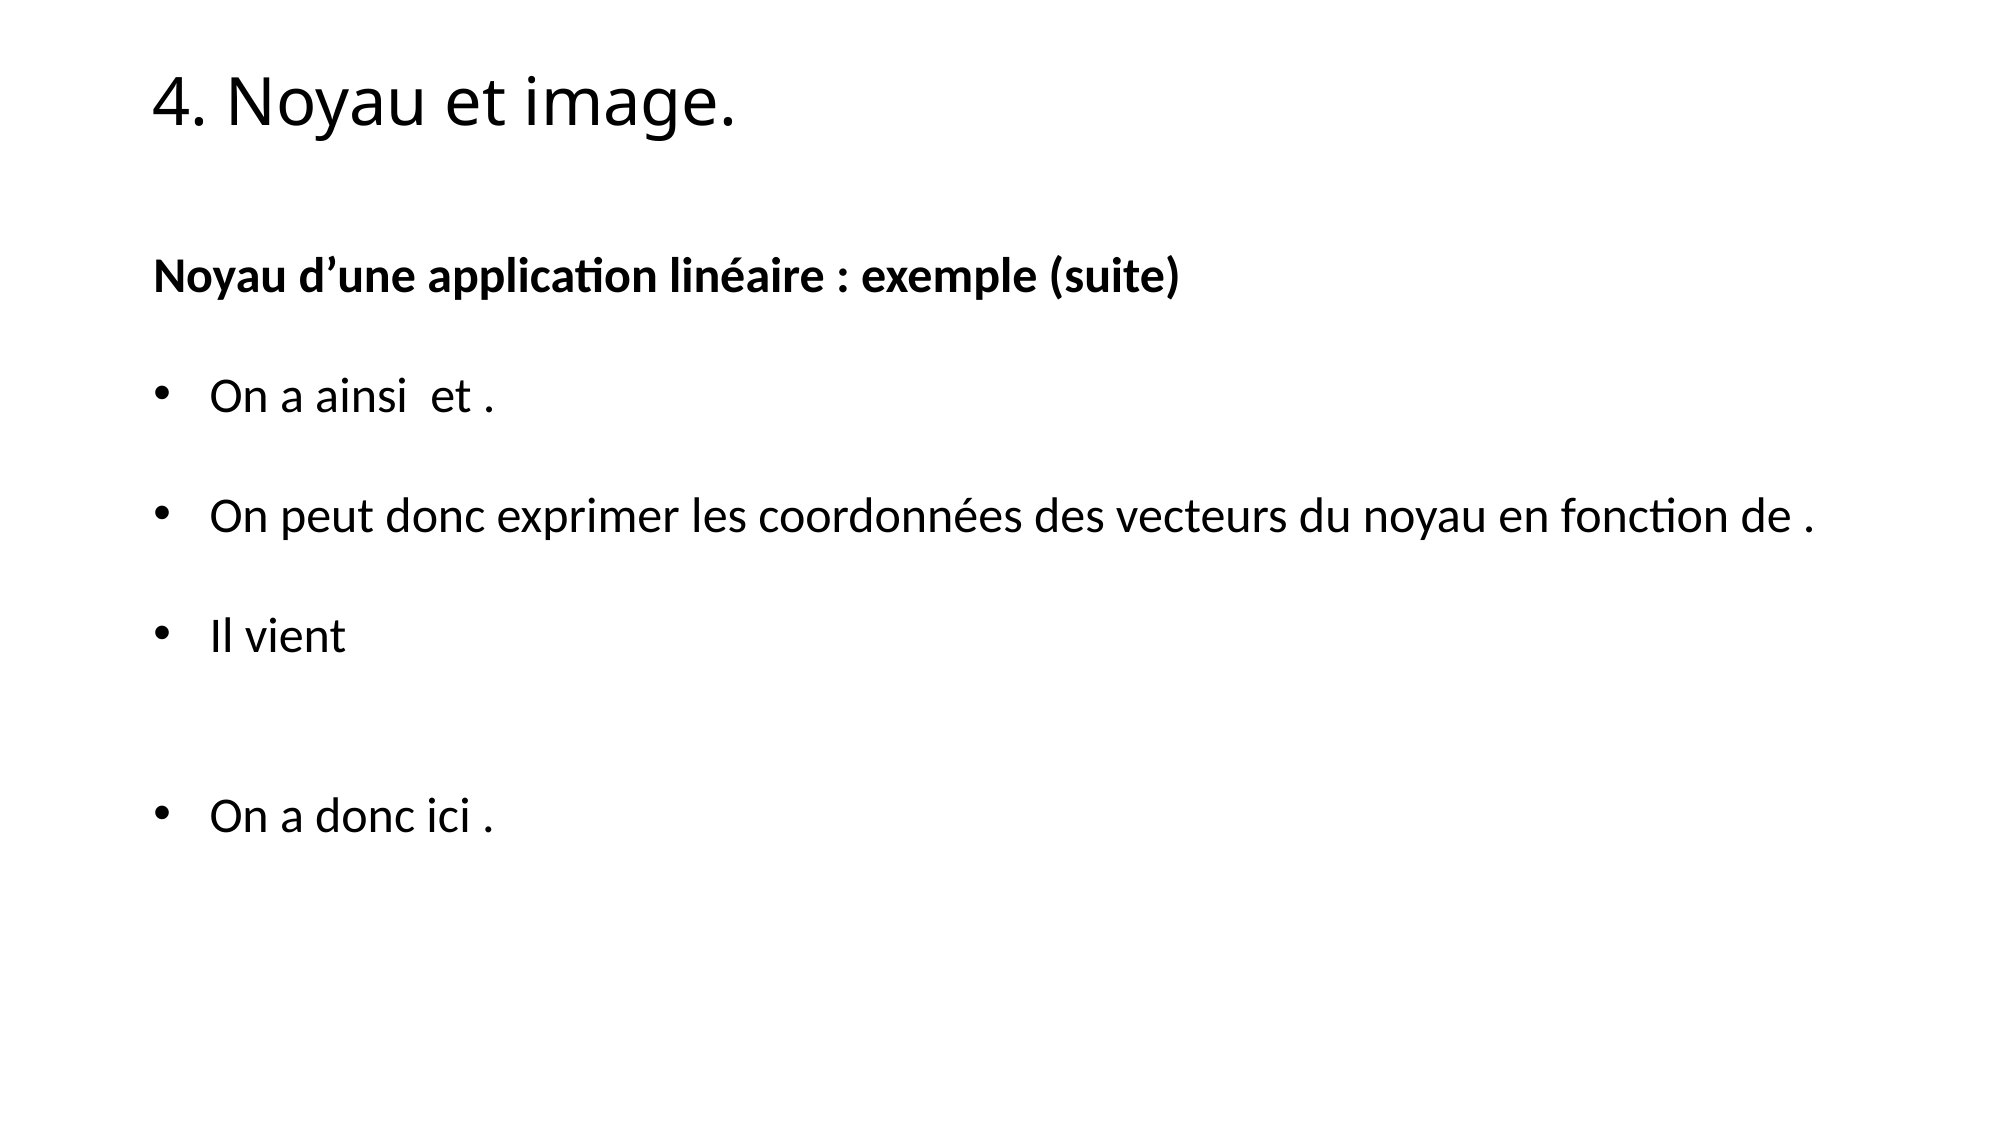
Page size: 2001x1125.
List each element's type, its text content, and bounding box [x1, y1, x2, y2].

text_box 4. Noyau et image. [137, 59, 1863, 155]
